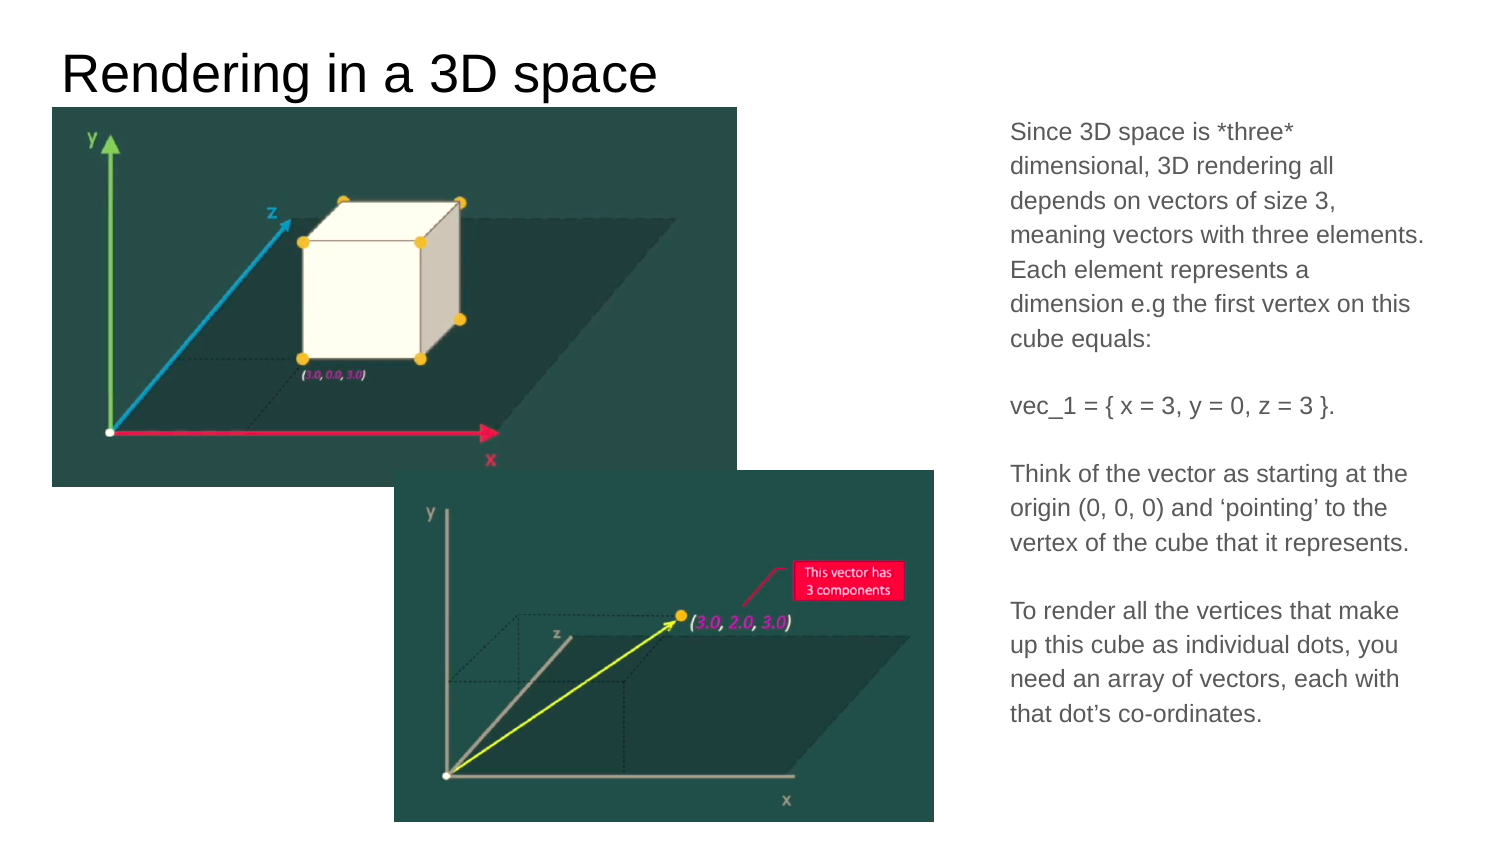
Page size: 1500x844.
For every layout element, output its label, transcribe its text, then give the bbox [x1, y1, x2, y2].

list Since 3D space is *three* dimensional, 3D rendering all depends on vectors of size 3, meaning vectors with three elements. Each element represents a dimension e.g the first vertex on this cube equals: vec_1 = { x = 3, y = 0, z = 3 }. Think of the vector as starting at the origin (0, 0, 0) and ‘pointing’ to the vertex of the cube that it represents. To render all the vertices that make up this cube as individual dots, you need an array of vectors, each with that dot’s co-ordinates. [995, 95, 1445, 657]
picture [51, 107, 934, 823]
title Rendering in a 3D space [46, 23, 1445, 118]
